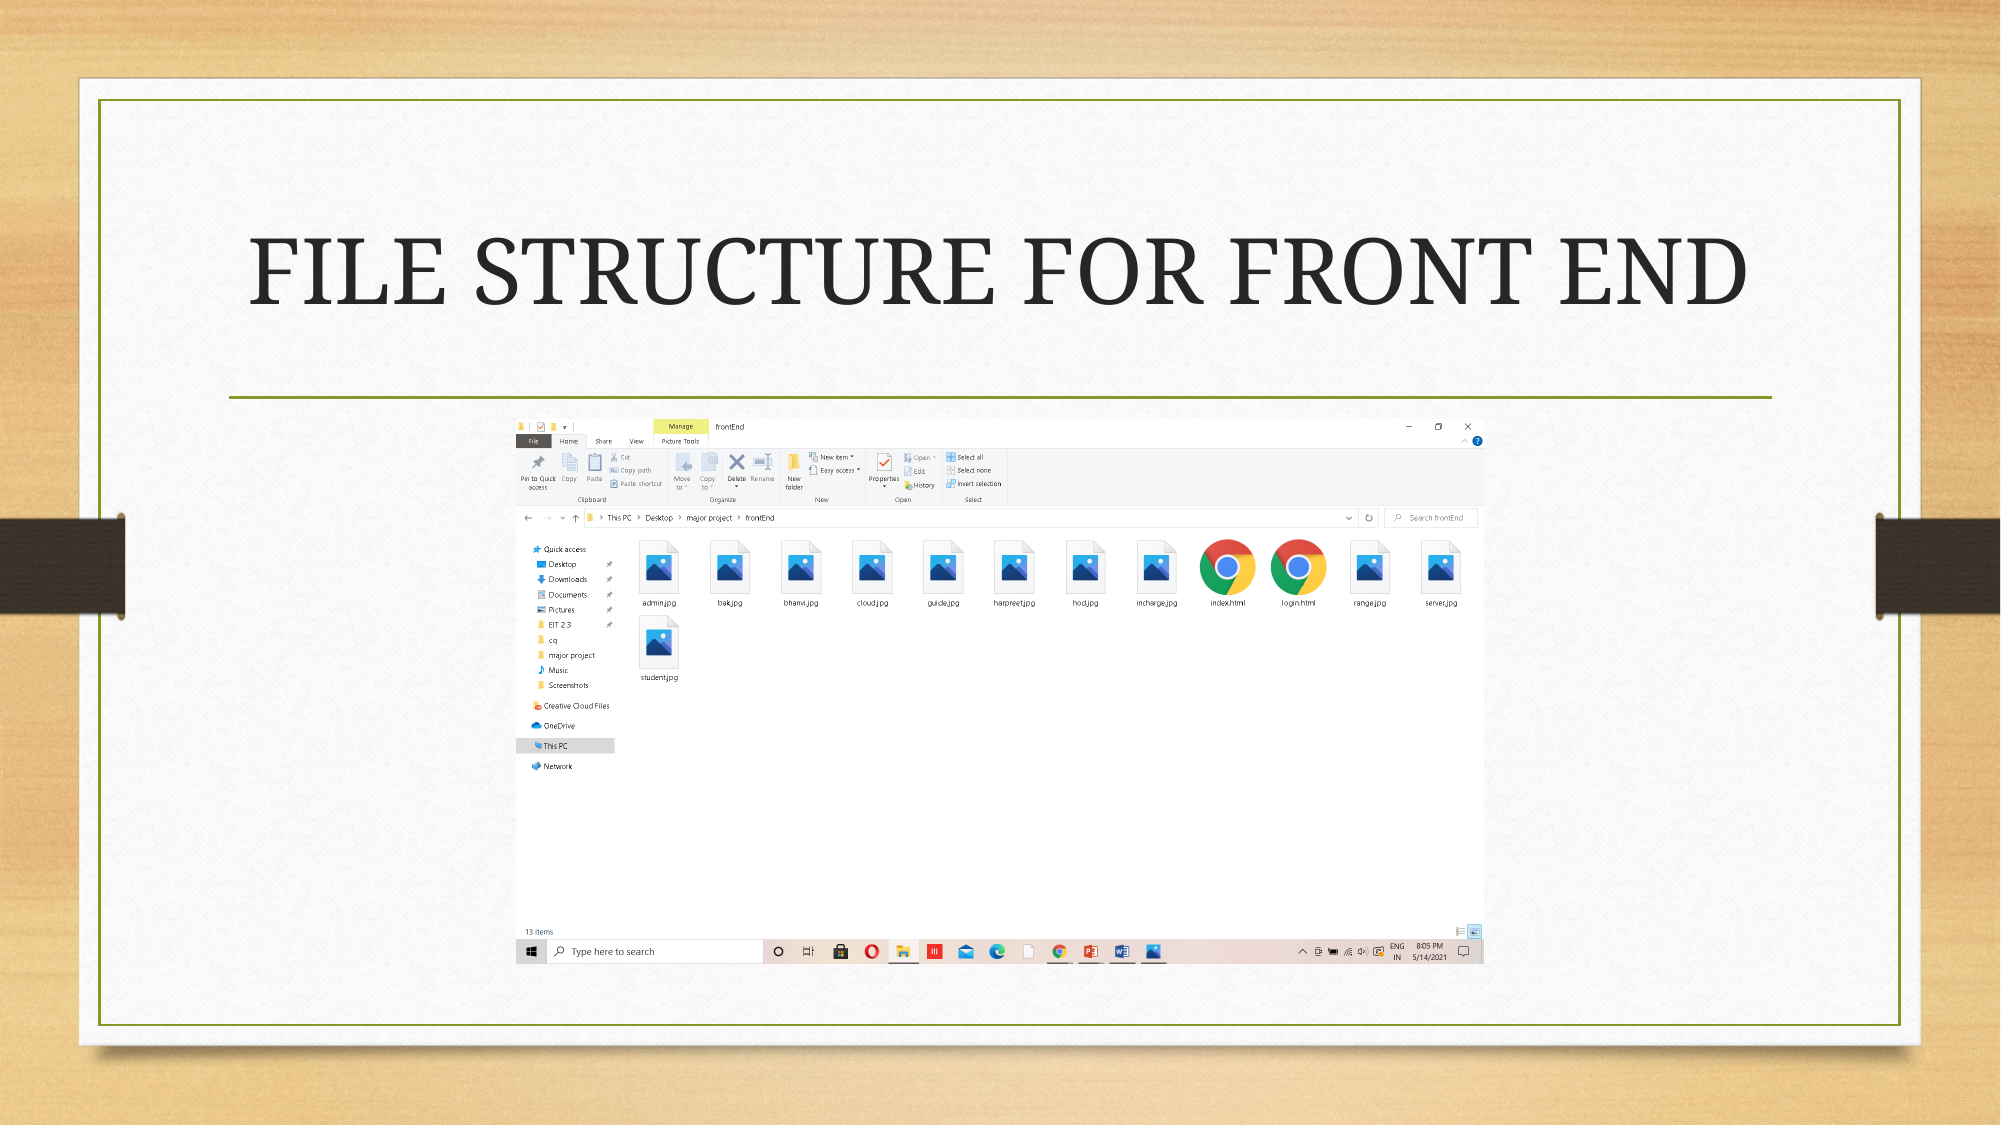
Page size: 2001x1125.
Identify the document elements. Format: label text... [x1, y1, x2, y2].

picture [0, 0, 2001, 1125]
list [515, 419, 1485, 964]
title FILE STRUCTURE FOR FRONT END [212, 161, 1788, 375]
